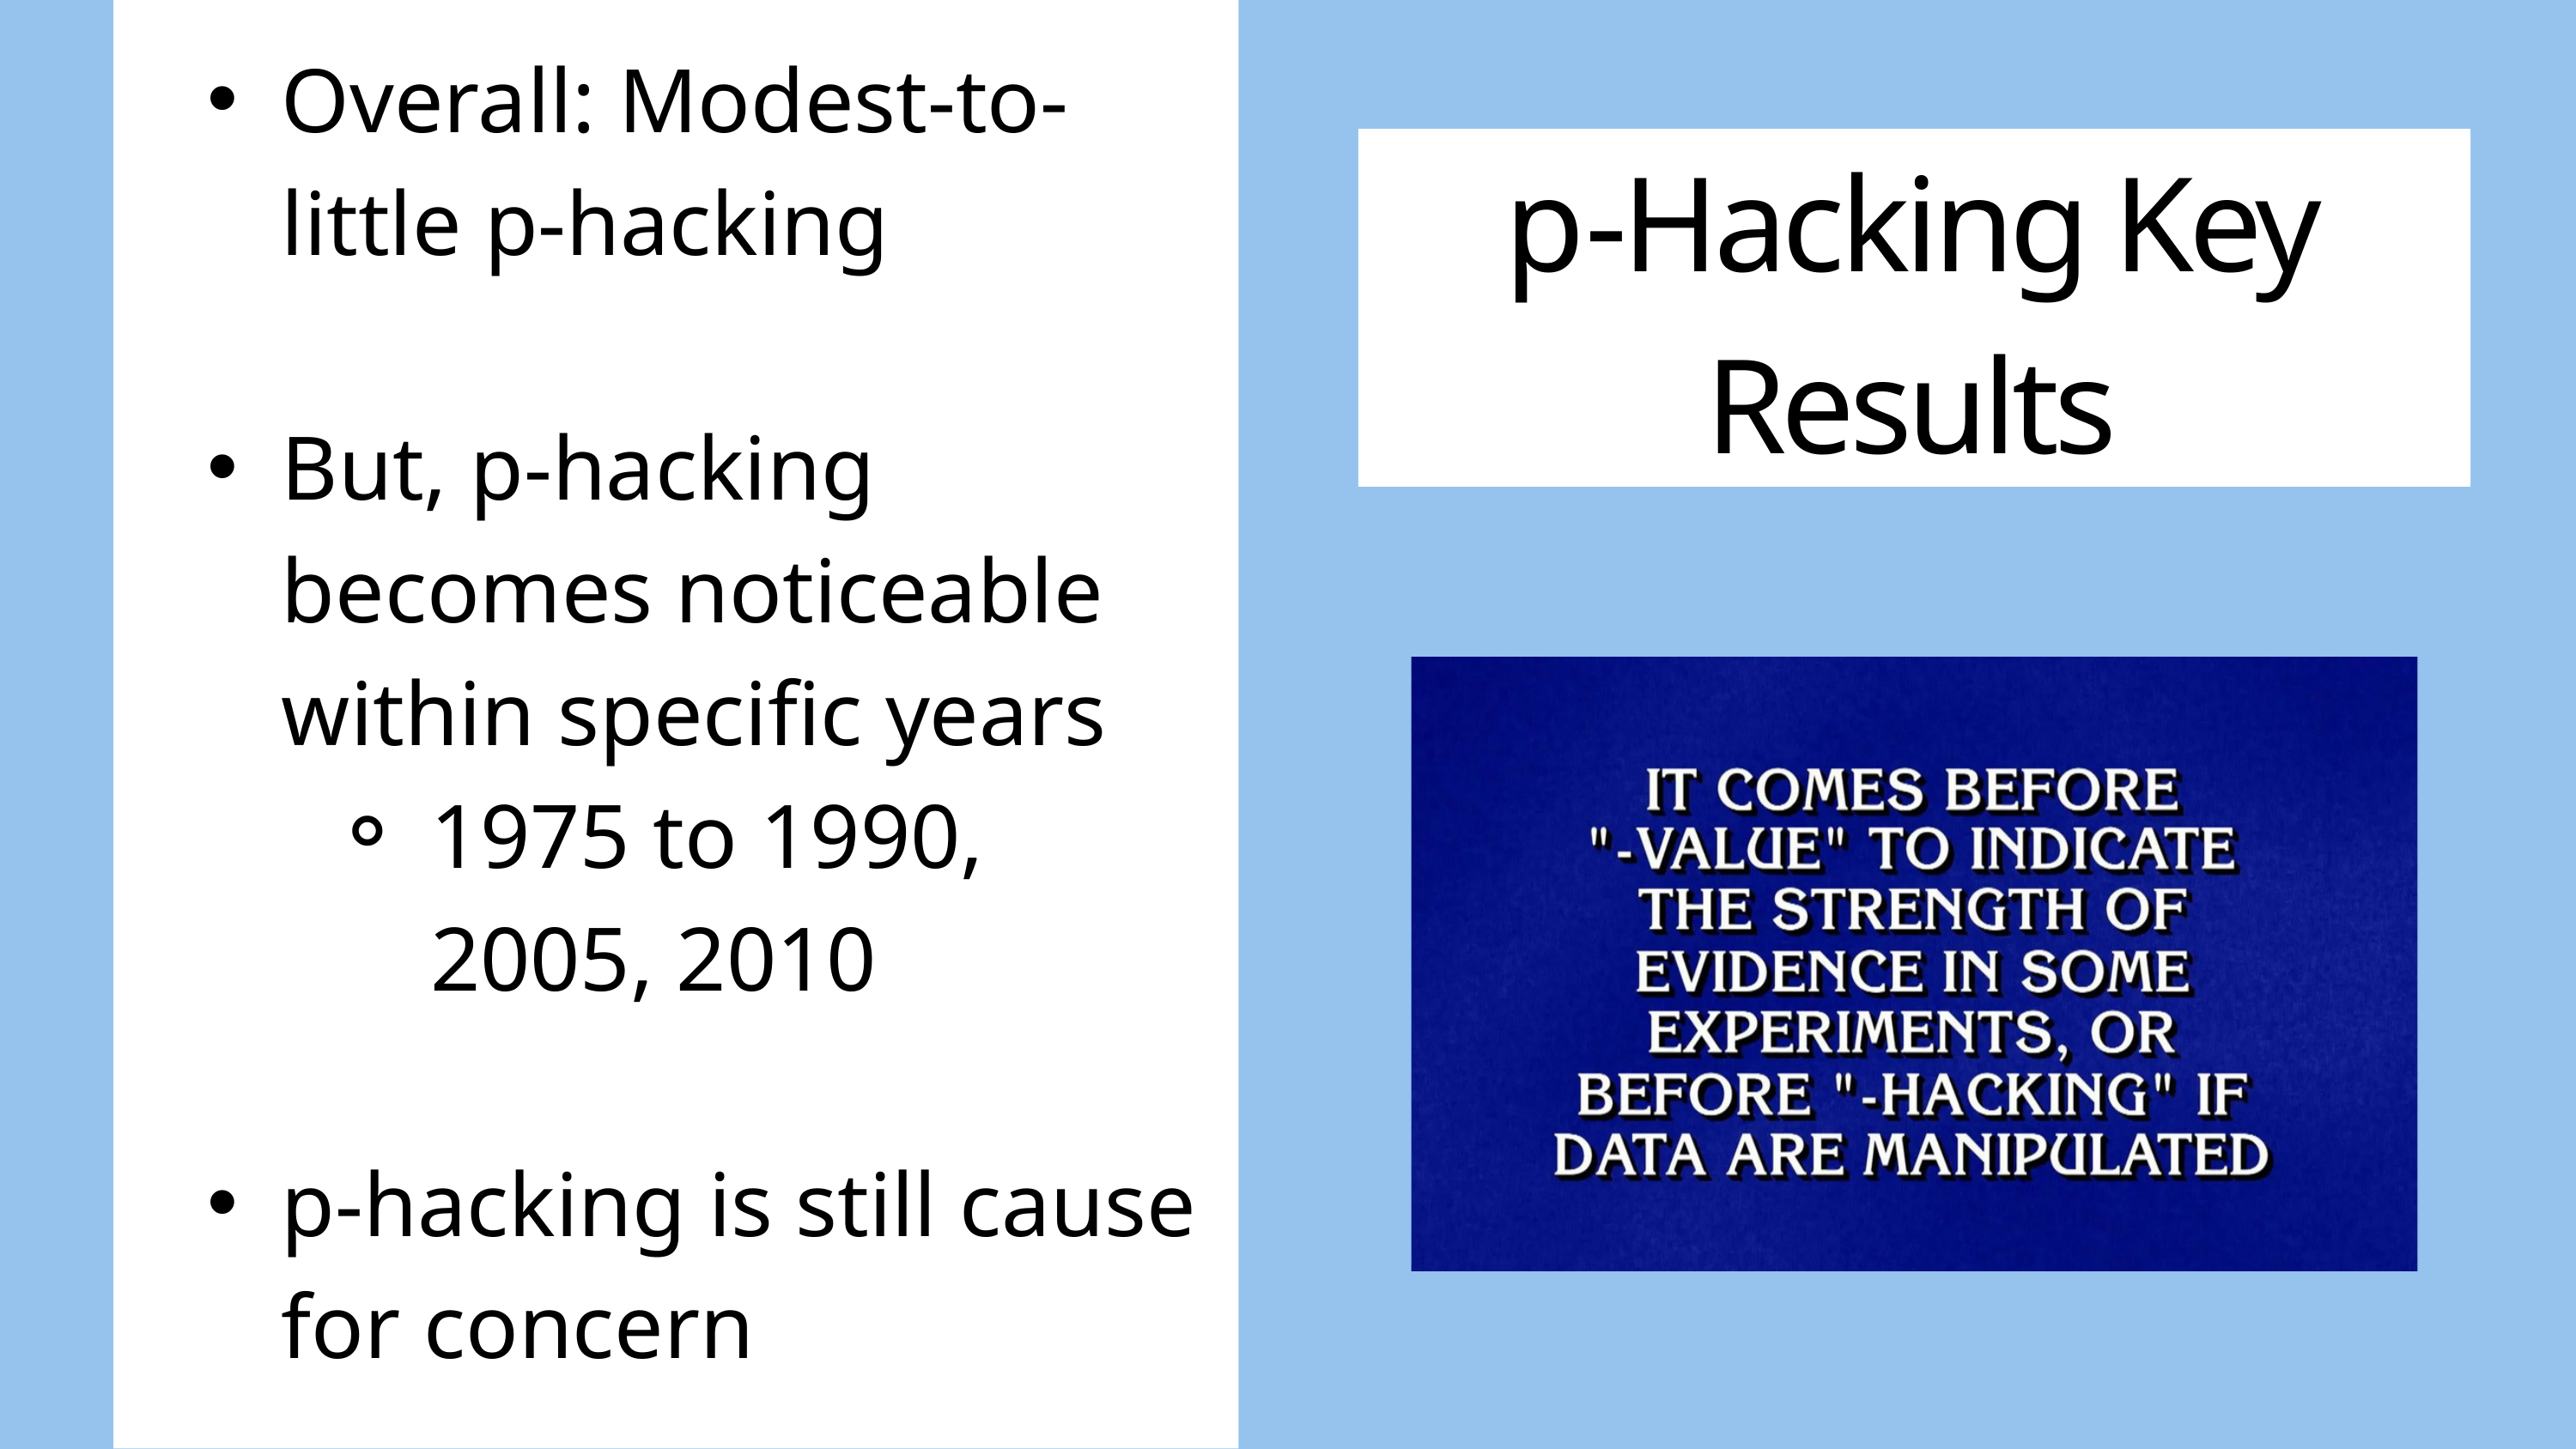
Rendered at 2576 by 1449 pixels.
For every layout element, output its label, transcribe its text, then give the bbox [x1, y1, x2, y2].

text_box Overall: Modest-to-little p-hacking But, p-hacking becomes noticeable within specific years 1975 to 1990, 2005, 2010 p-hacking is still cause for concern [132, 27, 1220, 1449]
text_box [113, 0, 1239, 1449]
text_box p-Hacking Key Results [1370, 114, 2452, 481]
text_box [1411, 657, 2418, 1271]
text_box [1358, 129, 2471, 487]
